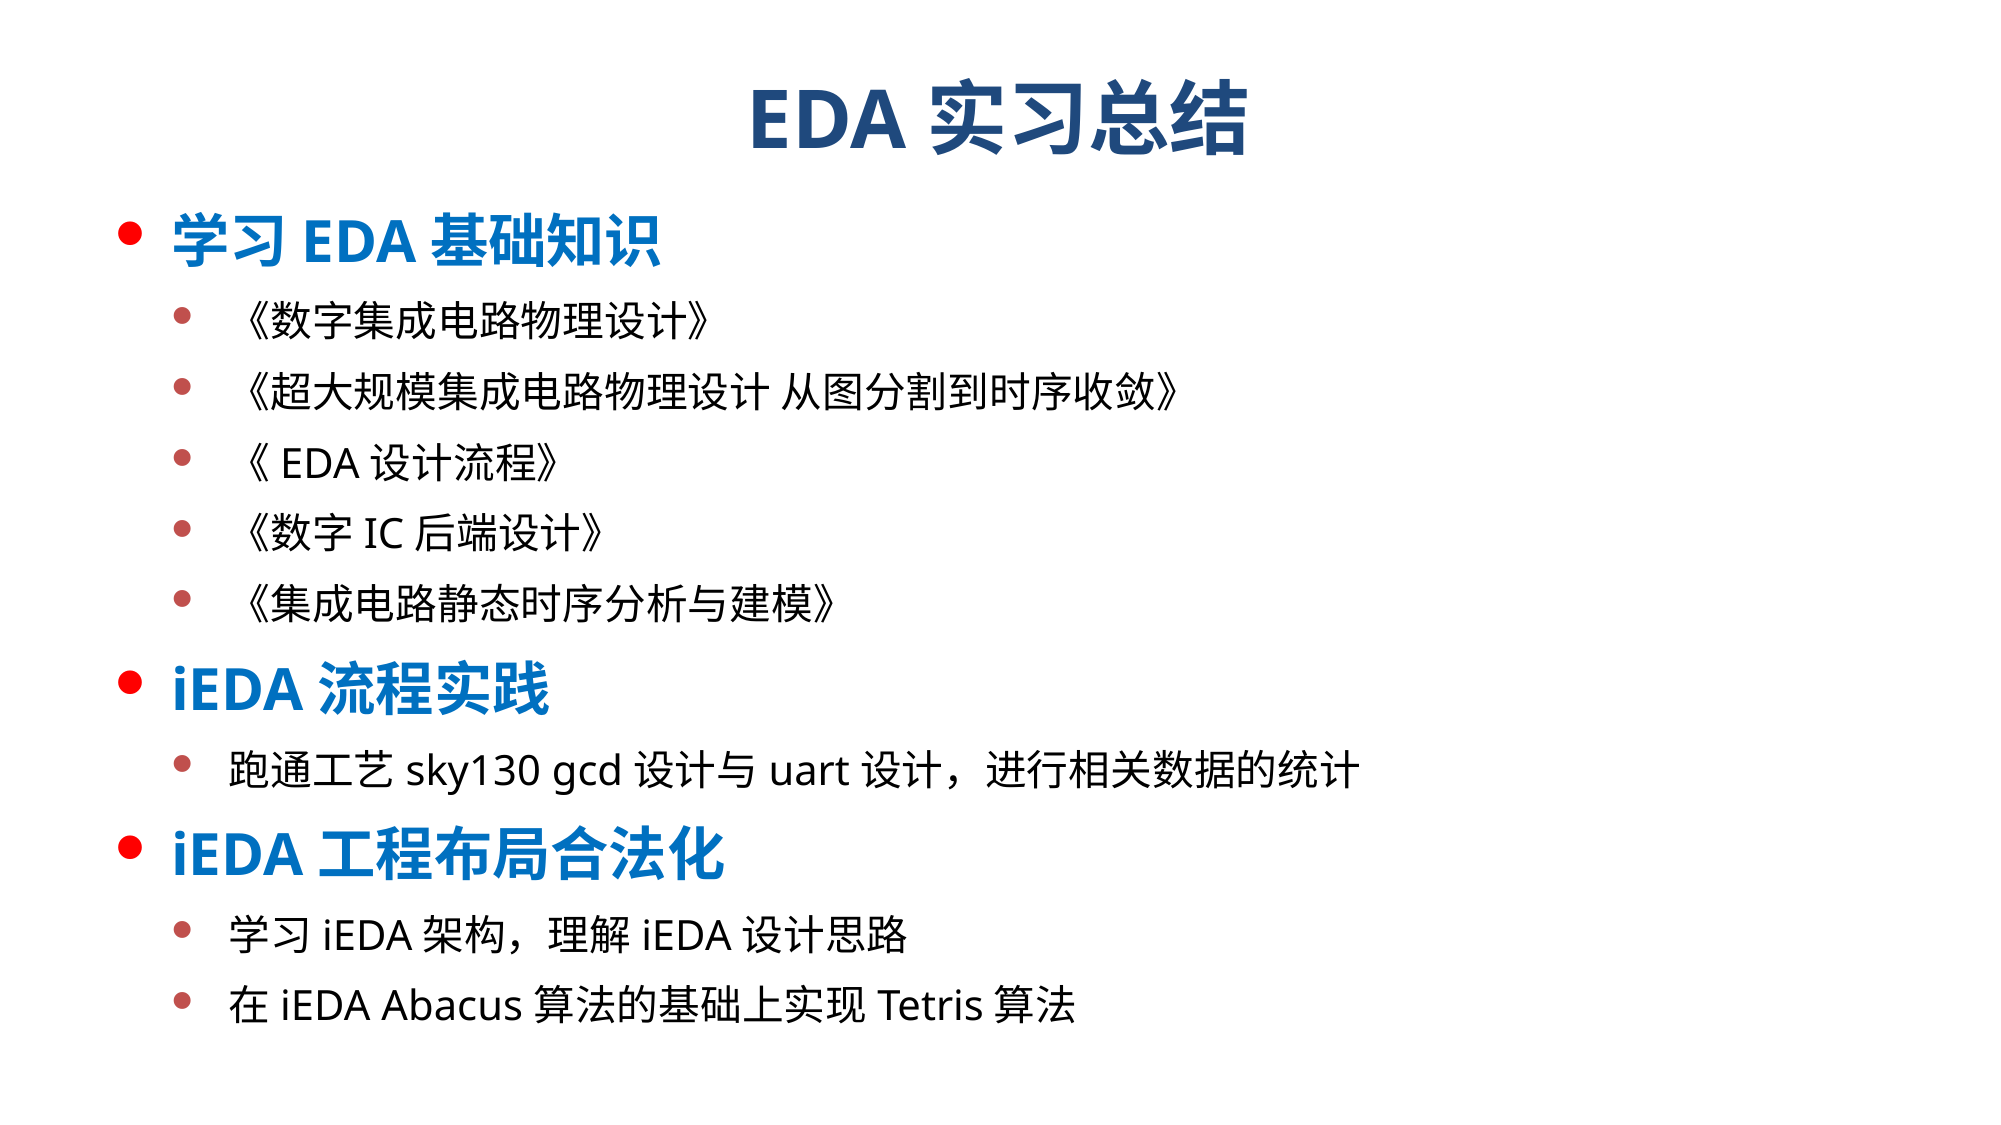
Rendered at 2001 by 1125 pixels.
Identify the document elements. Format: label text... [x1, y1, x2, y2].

title EDA实习总结 [99, 20, 1898, 173]
list 学习EDA基础知识 《数字集成电路物理设计》 《超大规模集成电路物理设计 从图分割到时序收敛》 《EDA设计流程》 《数字IC后端设计》 《集成电路静态时序分析与建模》 iEDA流程实践 跑通工艺sky130 gcd设计与uart设计，进行相关数据的统计 iEDA工程布局合法化 学习iEDA架构，理解iEDA设计思路 在iEDA Abacus算法的基础上实现Tetris算法 [99, 196, 1900, 1066]
